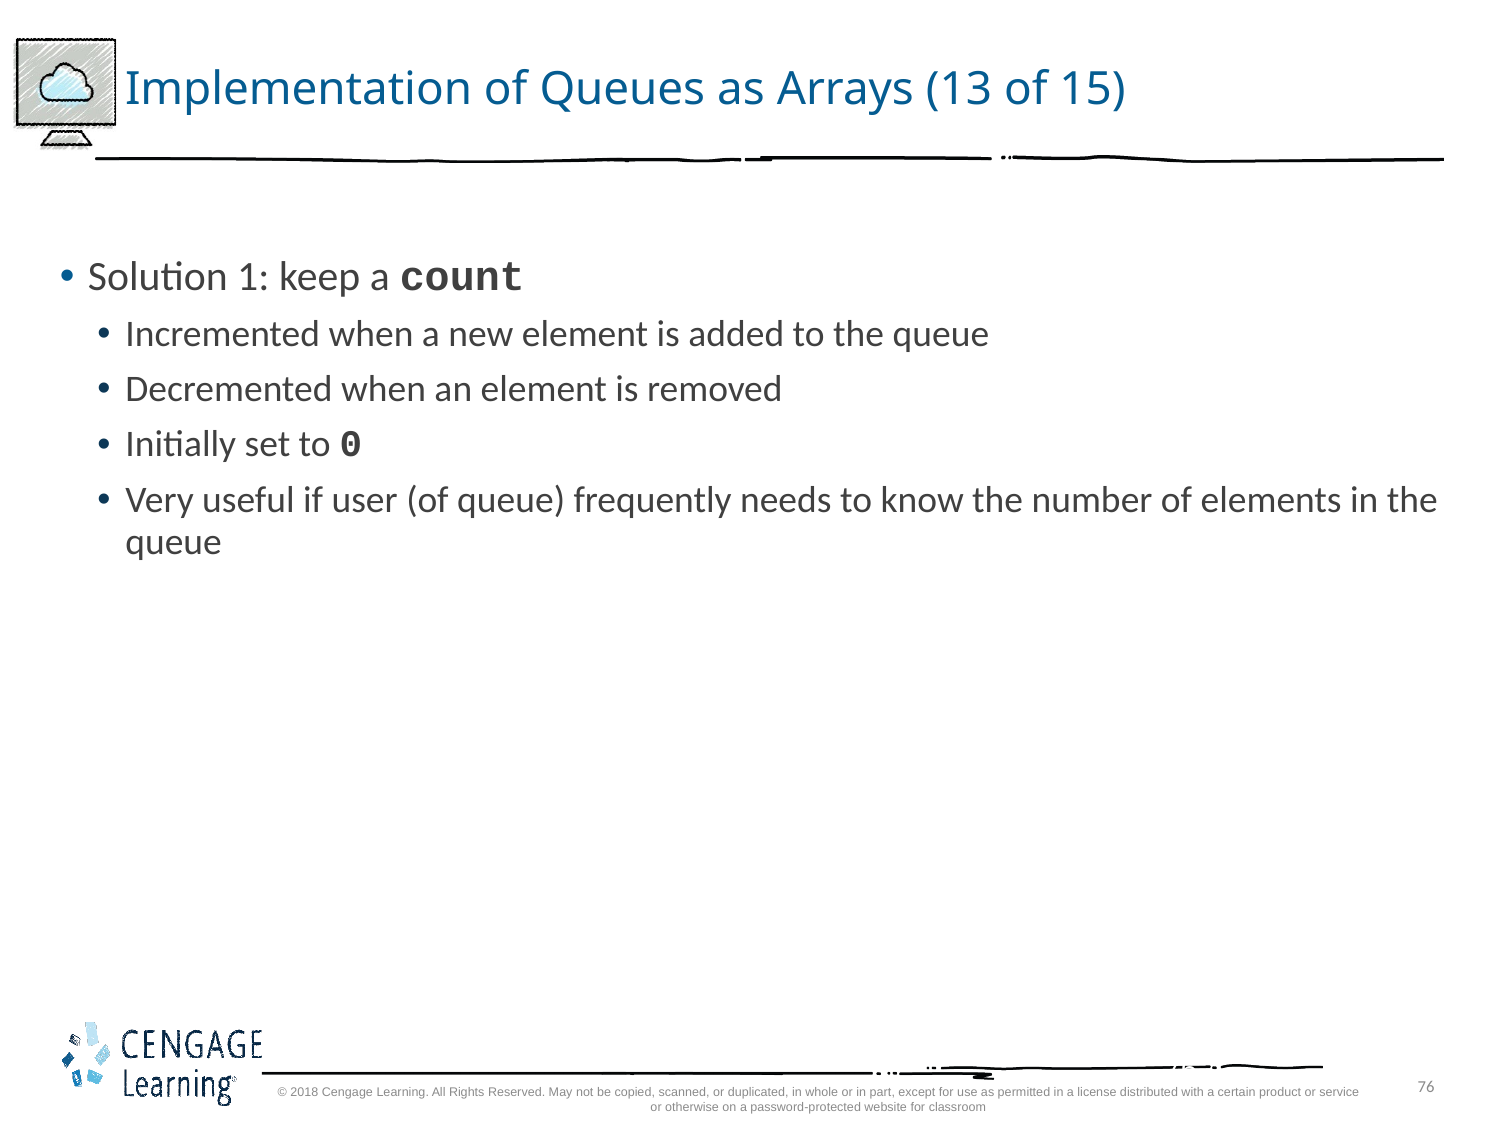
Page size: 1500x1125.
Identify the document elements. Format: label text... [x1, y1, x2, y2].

title Implementation of Queues as Arrays (13 of 15) [125, 66, 1442, 116]
slide_number 76 [1149, 1042, 1500, 1103]
picture [12, 36, 117, 151]
list Solution 1: keep a count Incremented when a new element is added to the queue Decremented when an element is removed Initially set to 0 Very useful if user (of queue) frequently needs to know the number of elements in the queue [59, 252, 1441, 640]
picture [95, 155, 1444, 163]
footer © 2018 Cengage Learning. All Rights Reserved. May not be copied, scanned, or duplicated, in whole or in part, except for use as permitted in a license distributed with a certain product or service or otherwise on a password-protected website for classroom [261, 1079, 1375, 1120]
picture [62, 1022, 1149, 1106]
